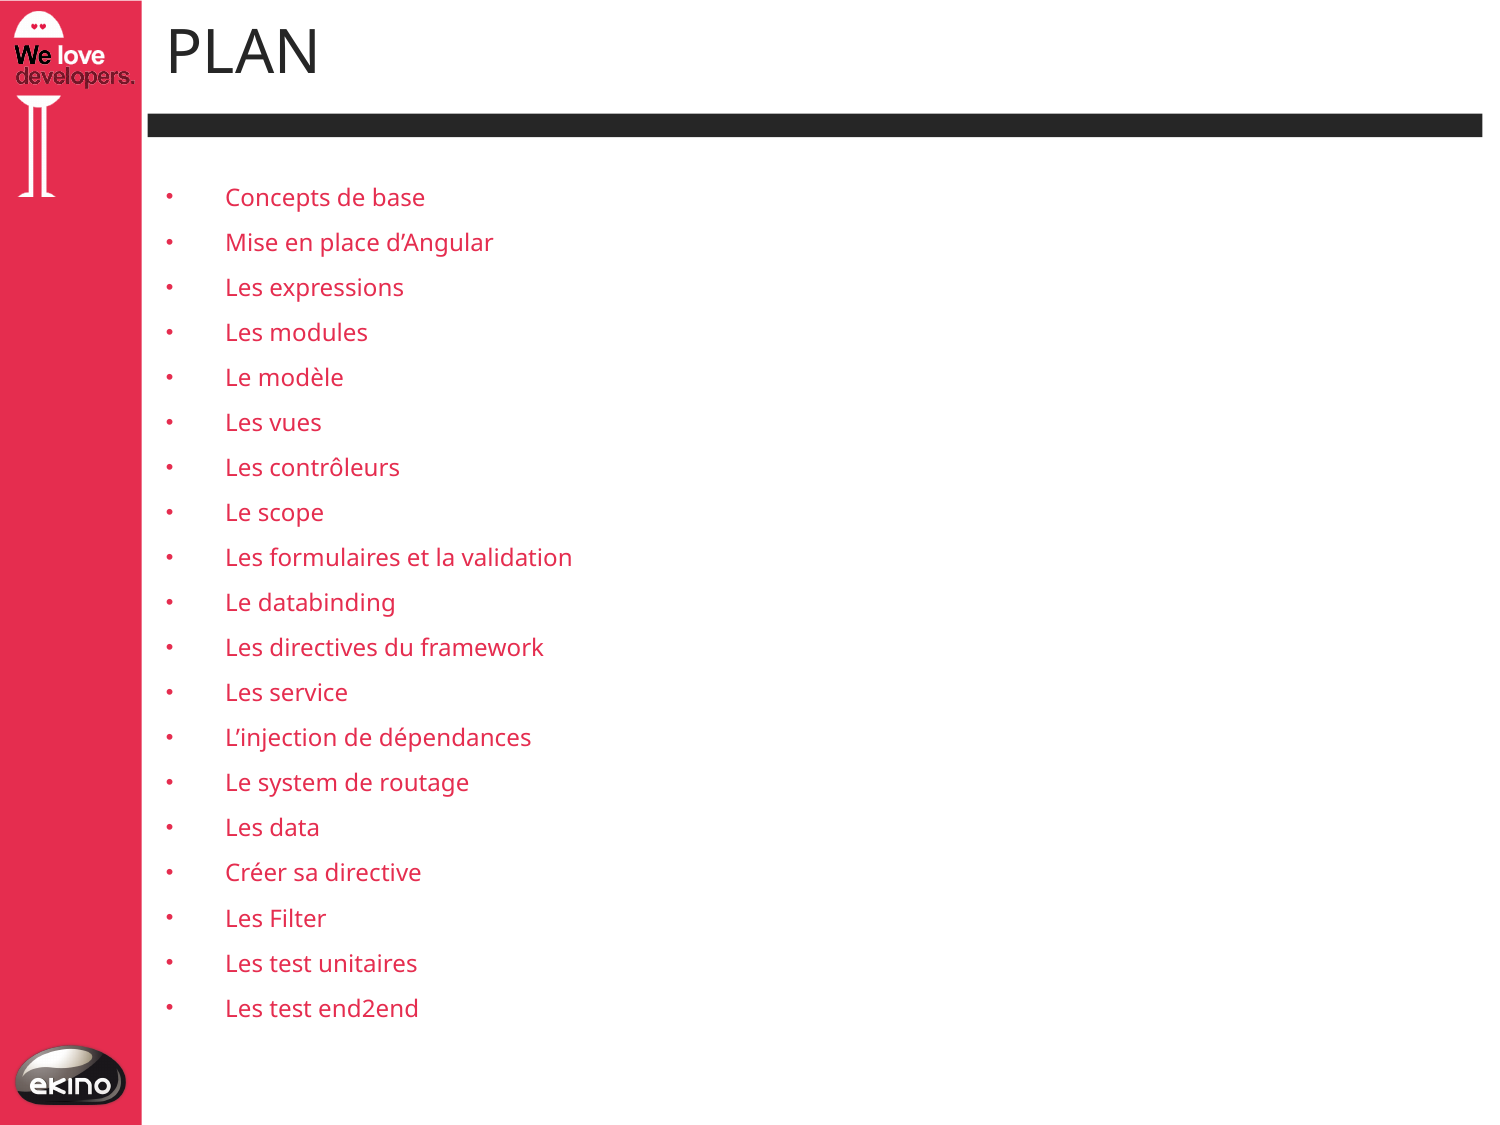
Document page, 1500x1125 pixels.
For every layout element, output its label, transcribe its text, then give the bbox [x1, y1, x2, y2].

picture [6, 1, 136, 197]
picture [11, 1041, 130, 1109]
list Concepts de base Mise en place d’Angular Les expressions Les modules Le modèle Les vues Les contrôleurs Le scope Les formulaires et la validation Le databinding Les directives du framework Les service L’injection de dépendances Le system de routage Les data Créer sa directive Les Filter Les test unitaires Les test end2end [151, 172, 1483, 1043]
title PLAN [151, 0, 1483, 99]
